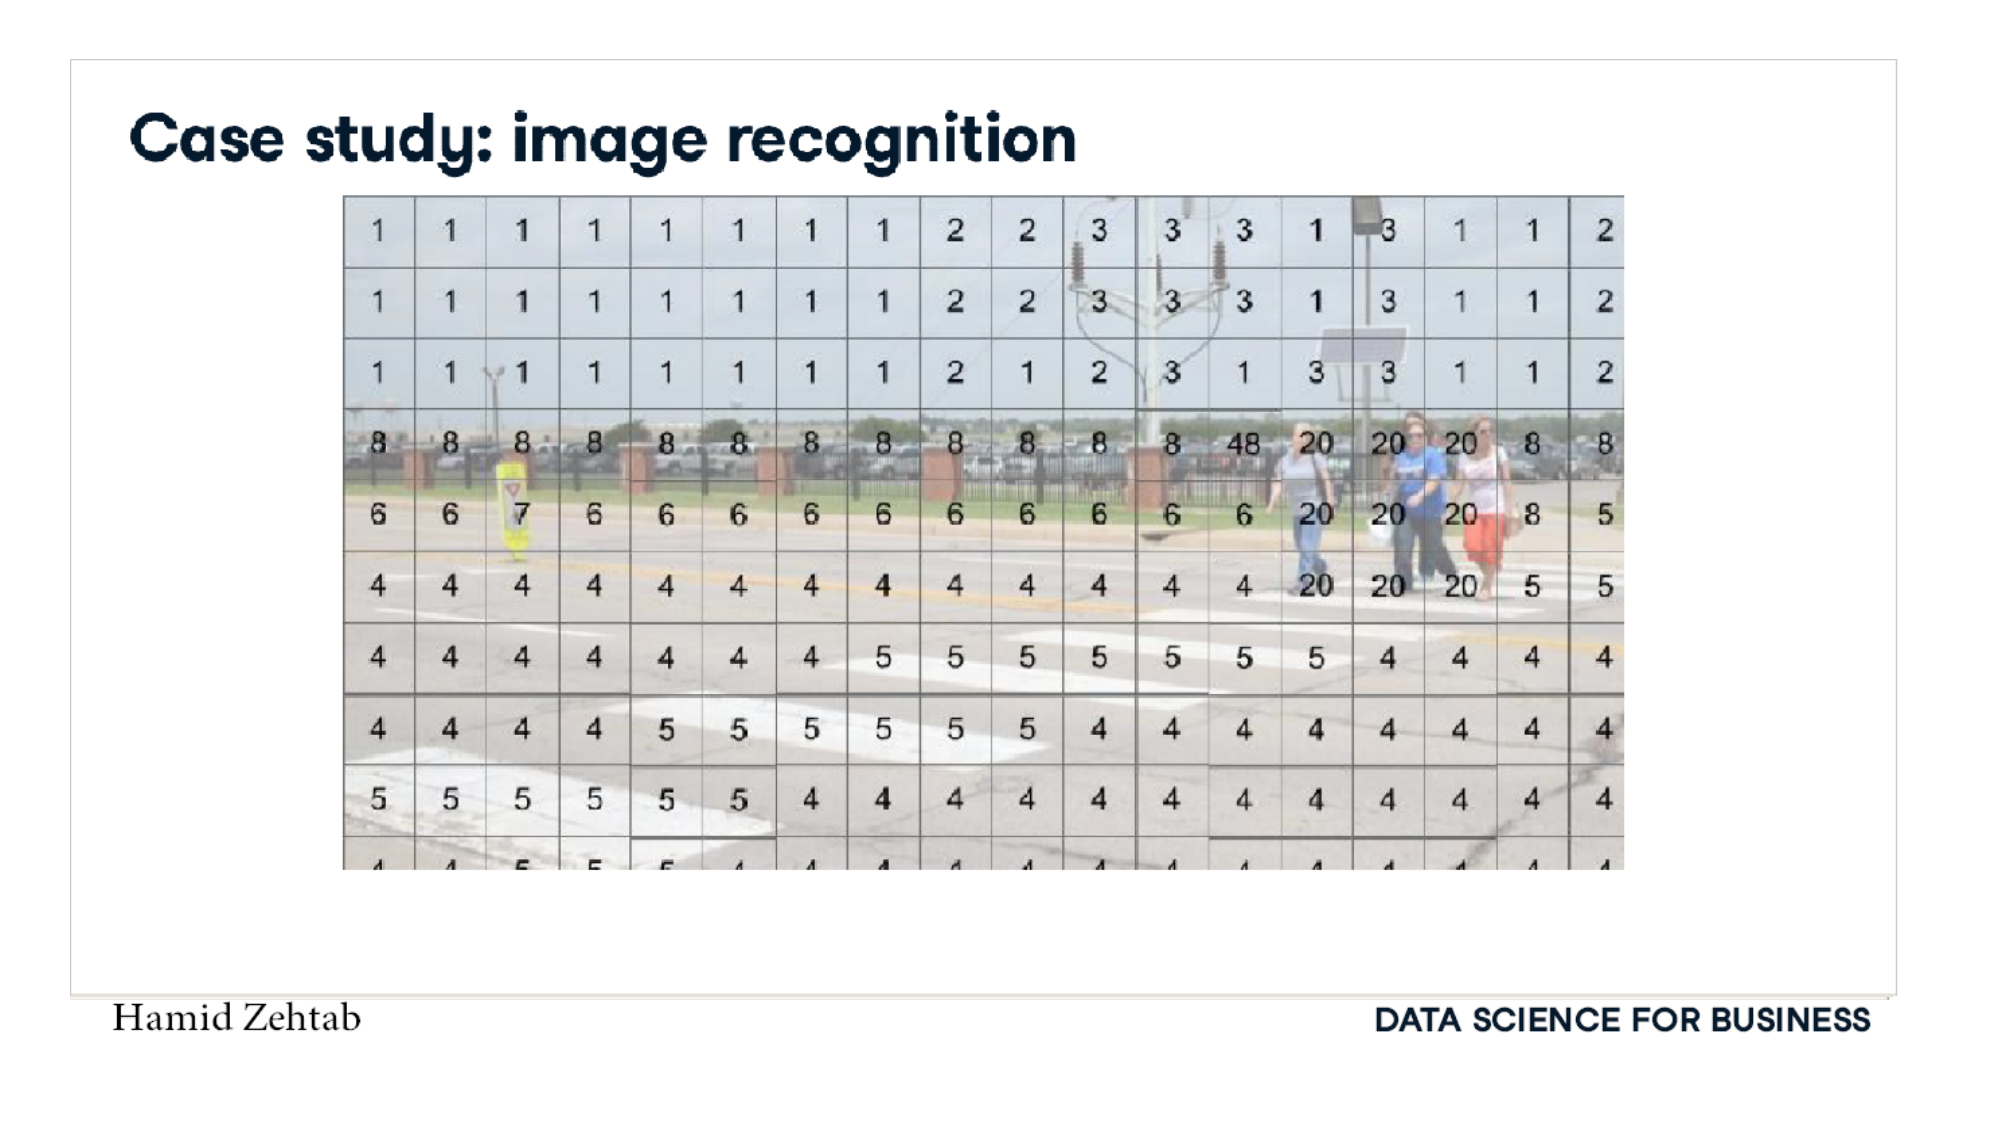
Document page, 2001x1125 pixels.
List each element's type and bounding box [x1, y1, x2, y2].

picture [70, 59, 1900, 1063]
